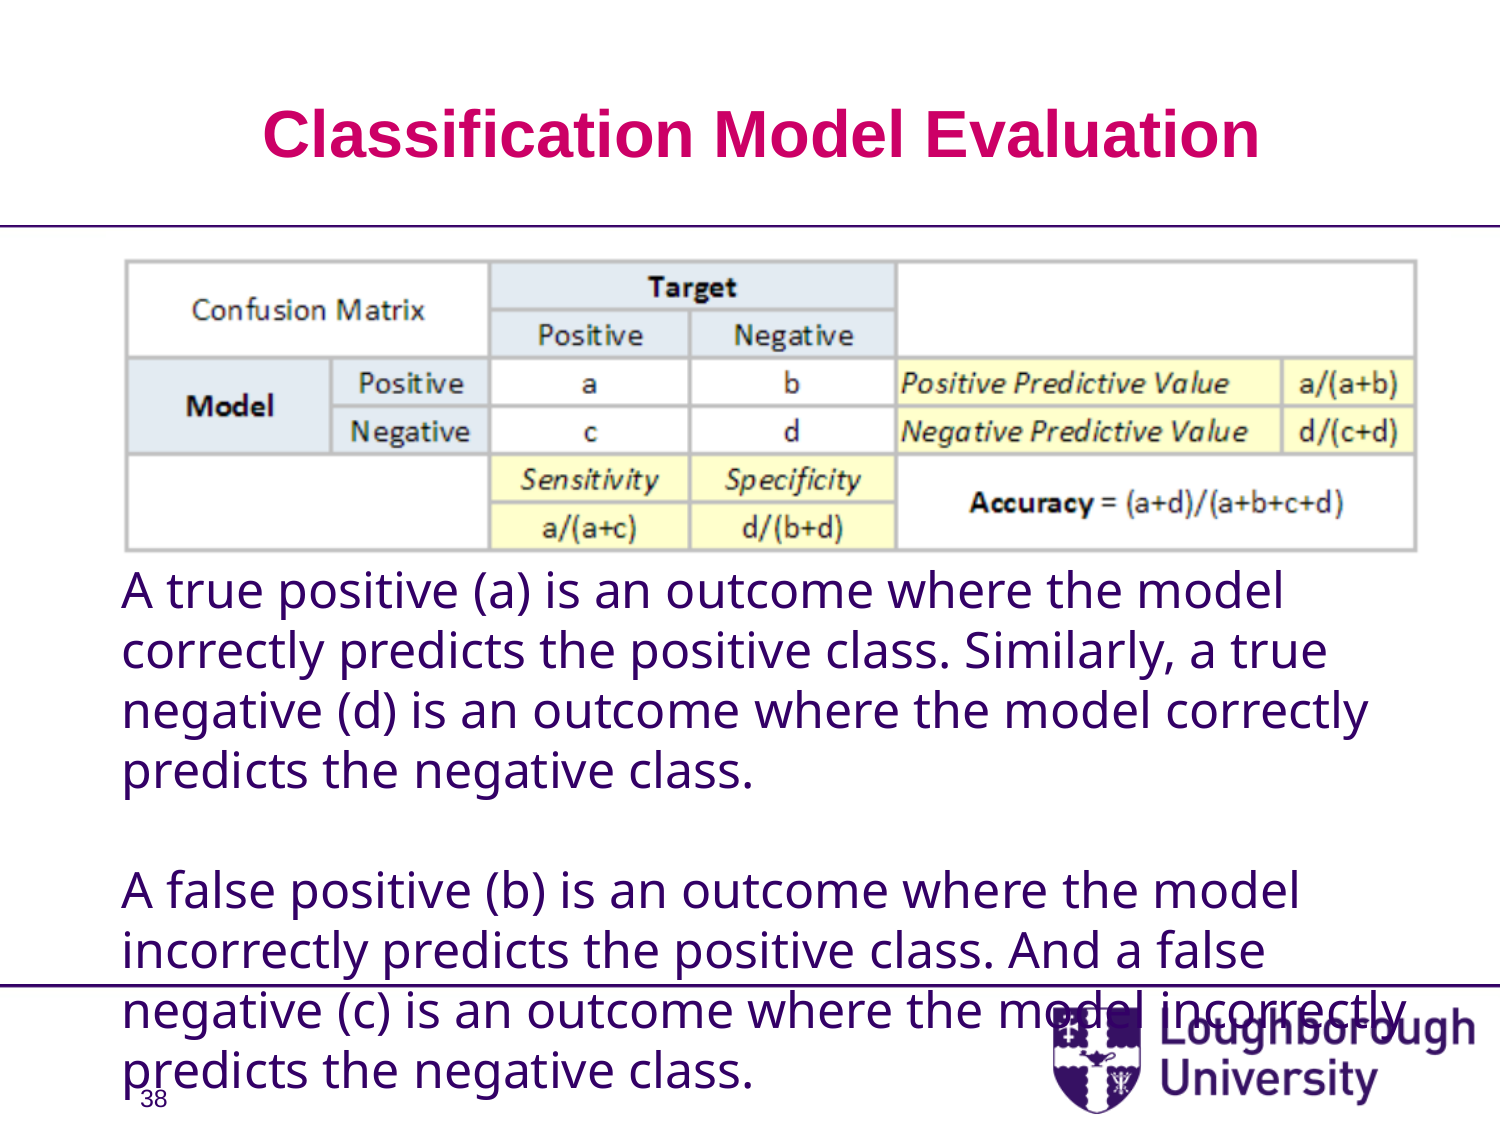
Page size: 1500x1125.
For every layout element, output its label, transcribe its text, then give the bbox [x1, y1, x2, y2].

picture [0, 225, 1500, 579]
text_box A true positive (a) is an outcome where the model correctly predicts the positive class. Similarly, a true negative (d) is an outcome where the model correctly predicts the negative class. A false positive (b) is an outcome where the model incorrectly predicts the positive class. And a false negative (c) is an outcome where the model incorrectly predicts the negative class. [106, 550, 1481, 1106]
title Classification Model Evaluation [125, 50, 1400, 213]
picture [0, 984, 1500, 1125]
